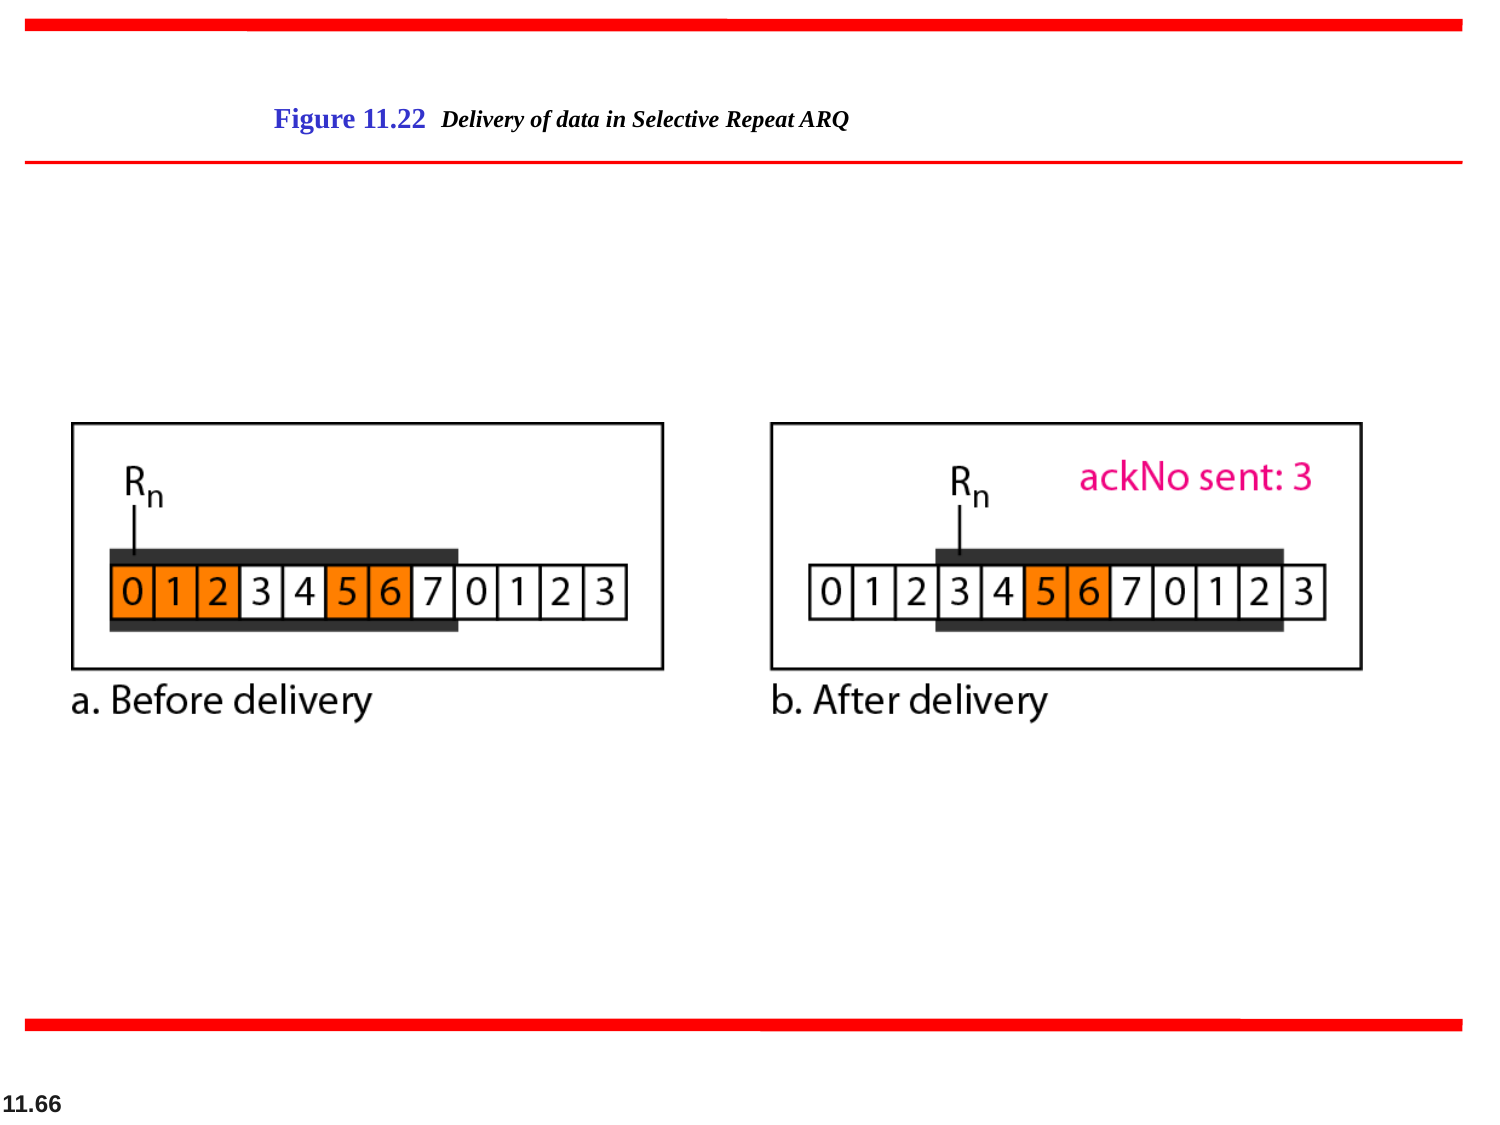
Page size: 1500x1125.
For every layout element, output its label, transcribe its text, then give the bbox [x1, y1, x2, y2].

text_box Figure 11.22 Delivery of data in Selective Repeat ARQ [259, 62, 866, 142]
slide_number 11.66 [0, 1050, 300, 1125]
picture [71, 422, 1363, 725]
